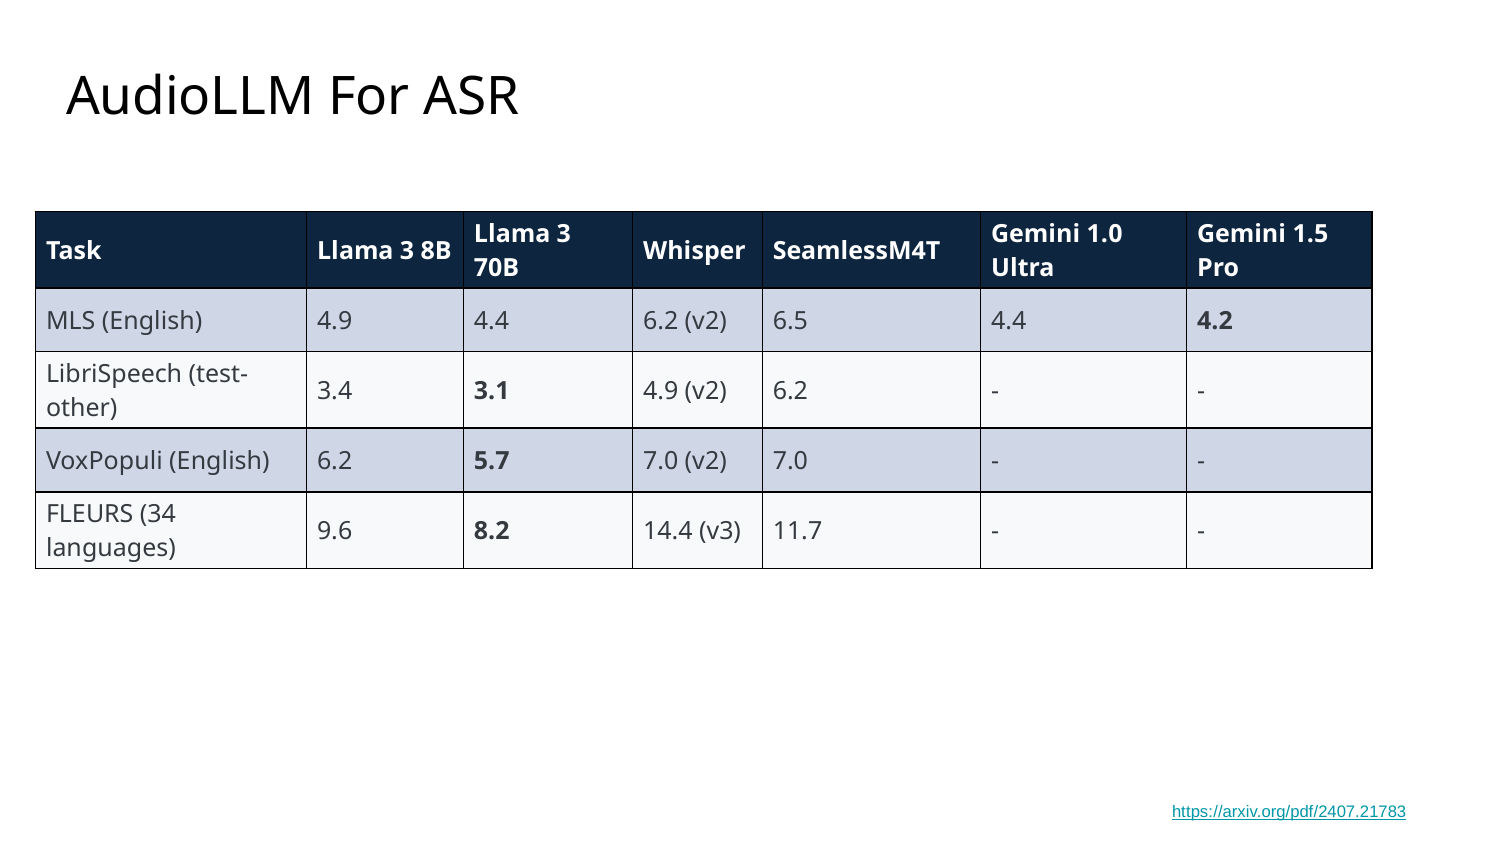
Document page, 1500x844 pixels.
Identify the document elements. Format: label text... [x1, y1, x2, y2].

table_cell 4.9 [307, 289, 463, 351]
table_cell LibriSpeech (test-other) [36, 352, 306, 427]
table_header Llama 3 8B [307, 212, 463, 287]
table_cell 11.7 [763, 493, 980, 568]
table_cell 3.1 [464, 352, 632, 427]
table_cell 7.0 (v2) [633, 429, 762, 491]
table_cell MLS (English) [36, 289, 306, 351]
table_cell VoxPopuli (English) [36, 429, 306, 491]
table_cell - [981, 493, 1186, 568]
table_cell FLEURS (34 languages) [36, 493, 306, 568]
table_header SeamlessM4T [763, 212, 980, 287]
table_cell 6.5 [763, 289, 980, 351]
table_header Whisper [633, 212, 762, 287]
table_header Llama 3 70B [464, 212, 632, 287]
table_cell - [981, 352, 1186, 427]
text_box AudioLLM For ASR [51, 46, 1449, 141]
table_cell 4.9 (v2) [633, 352, 762, 427]
table_header Gemini 1.5 Pro [1187, 212, 1371, 287]
table_cell 14.4 (v3) [633, 493, 762, 568]
table_cell 7.0 [763, 429, 980, 491]
table_cell - [1187, 429, 1371, 491]
table_cell 8.2 [464, 493, 632, 568]
table_cell 6.2 [763, 352, 980, 427]
table_cell 6.2 [307, 429, 463, 491]
table_header Gemini 1.0 Ultra [981, 212, 1186, 287]
table_cell 4.2 [1187, 289, 1371, 351]
table_cell - [1187, 352, 1371, 427]
table_cell 4.4 [981, 289, 1186, 351]
table_cell 5.7 [464, 429, 632, 491]
table_cell - [1187, 493, 1371, 568]
table_cell 9.6 [307, 493, 463, 568]
table_header Task [36, 212, 306, 287]
table_cell 4.4 [464, 289, 632, 351]
table_cell 6.2 (v2) [633, 289, 762, 351]
text_box https://arxiv.org/pdf/2407.21783 [1157, 785, 1467, 817]
table_cell 3.4 [307, 352, 463, 427]
table_cell - [981, 429, 1186, 491]
